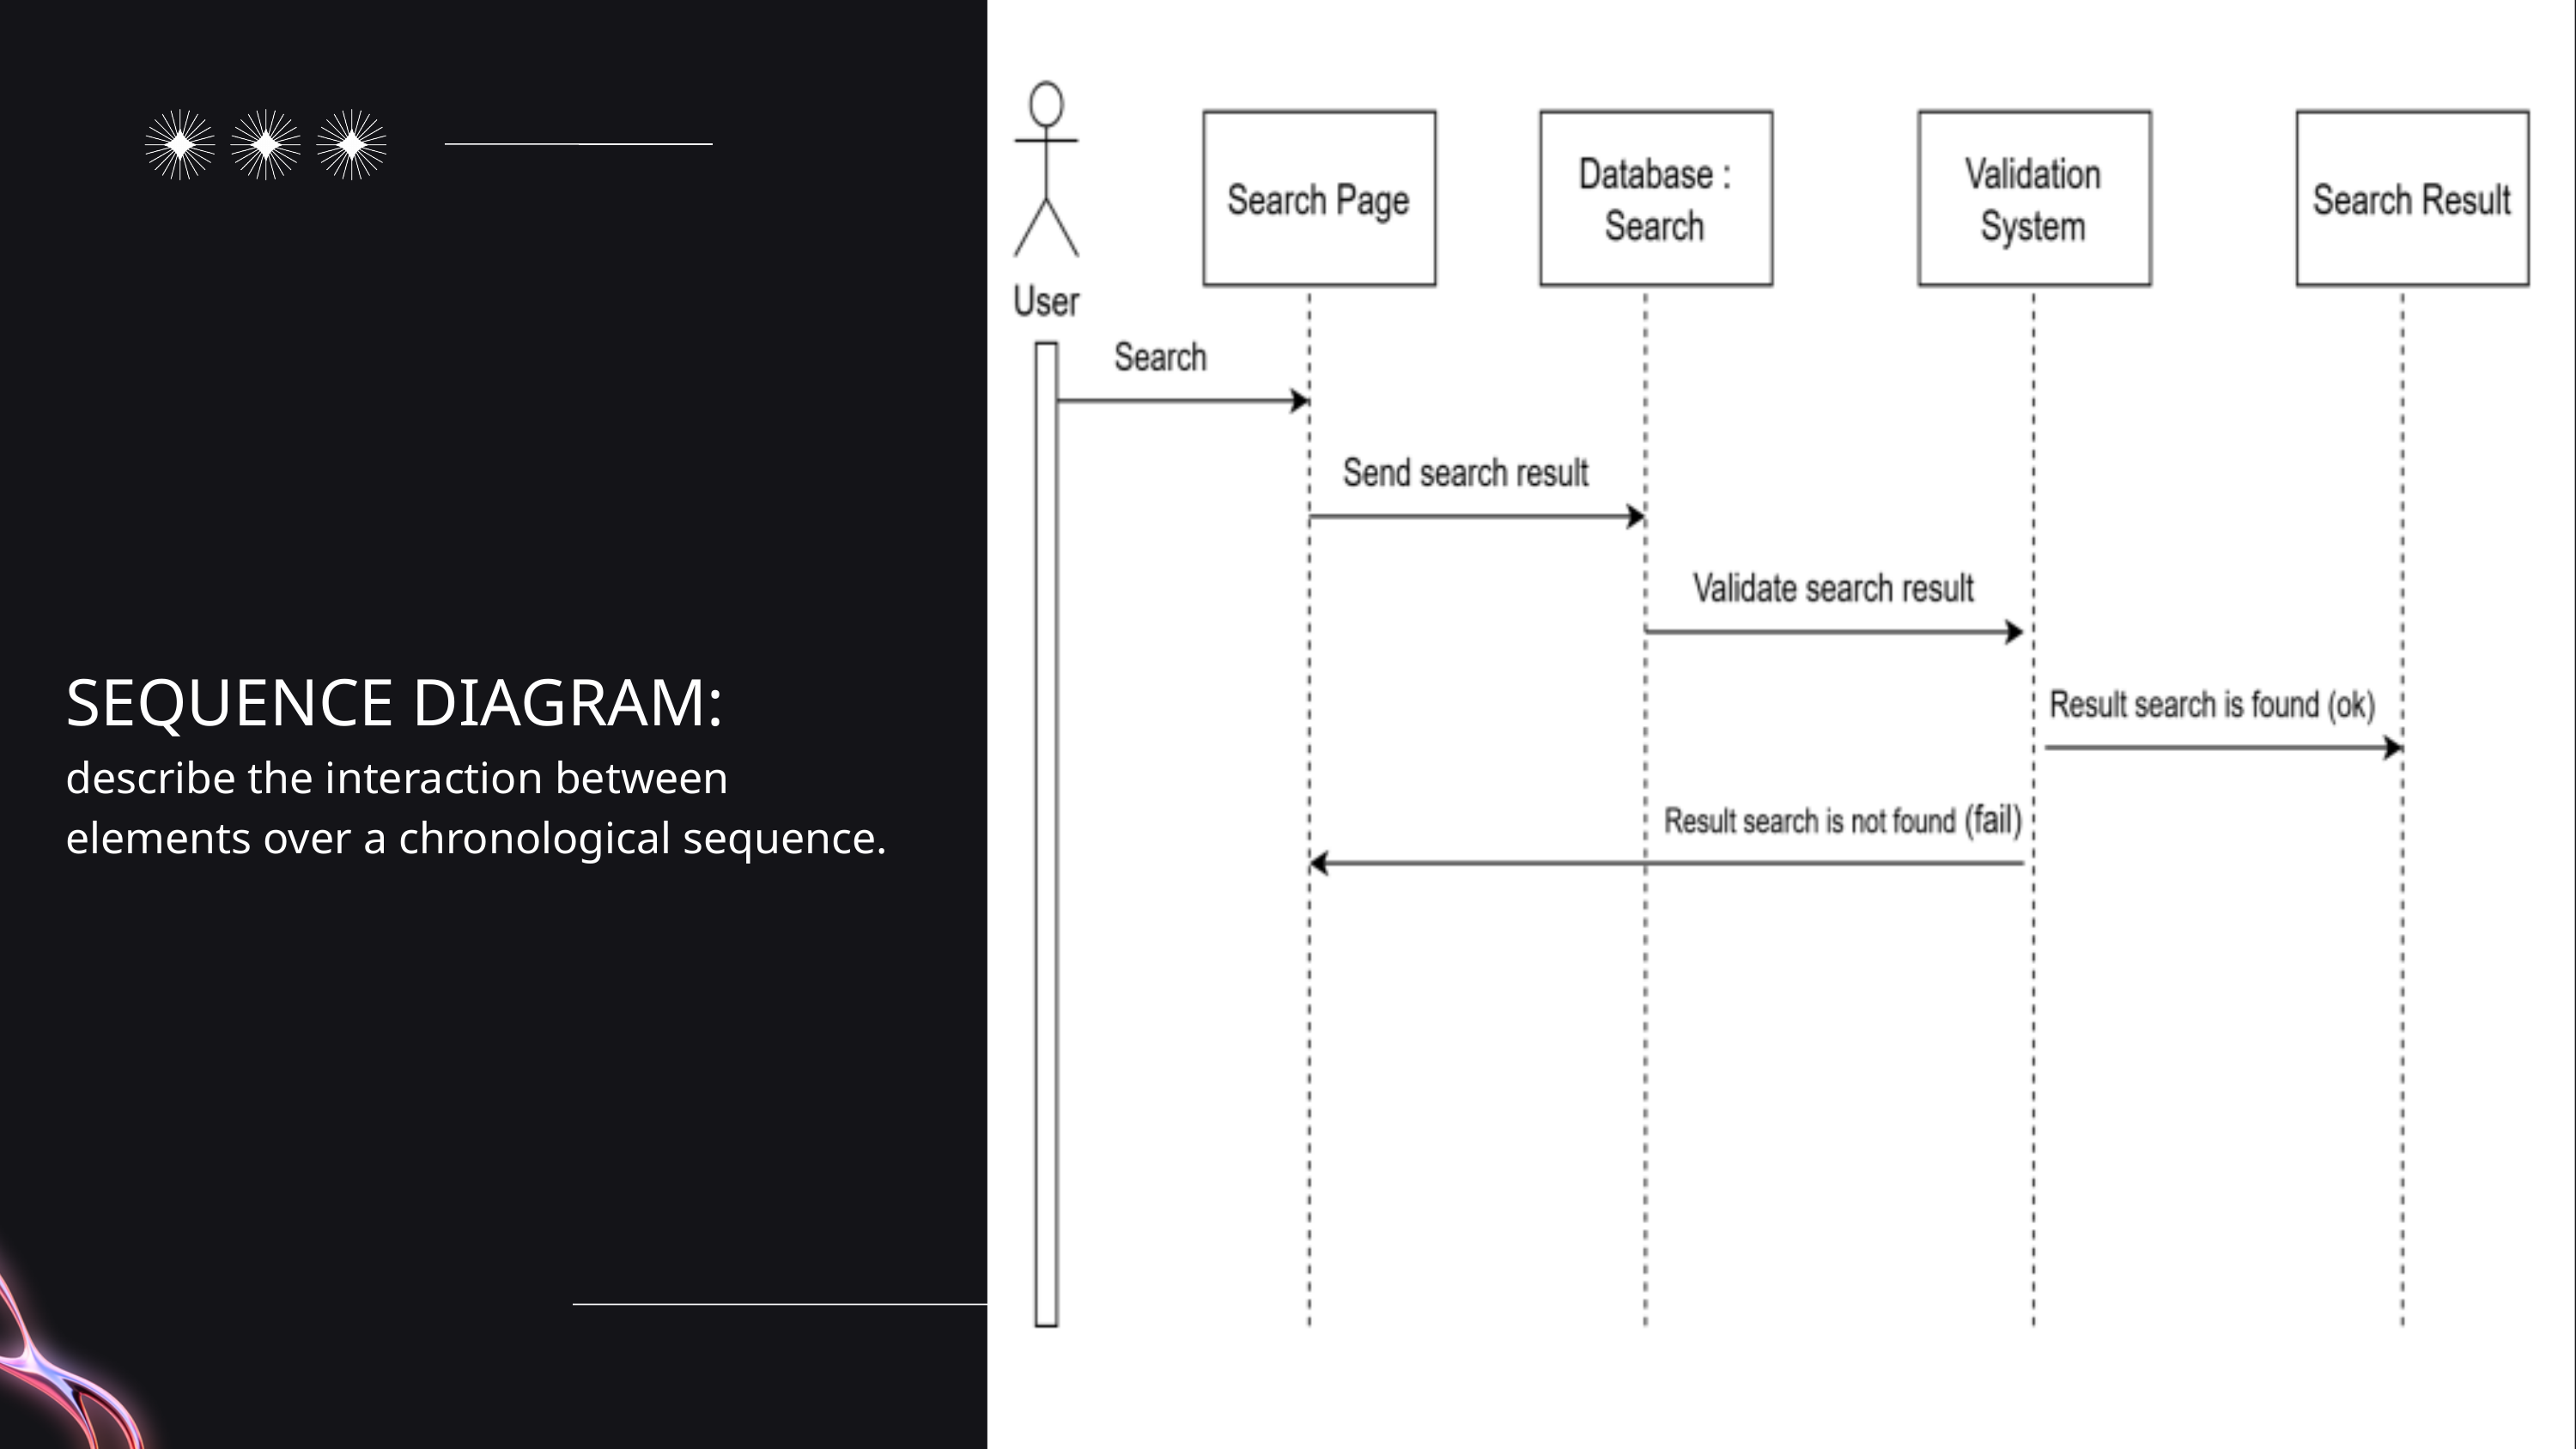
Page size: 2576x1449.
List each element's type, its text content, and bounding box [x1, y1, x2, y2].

text_box [0, 1073, 180, 1449]
text_box [987, 0, 2575, 1449]
text_box [230, 109, 301, 180]
text_box [144, 109, 216, 180]
text_box SEQUENCE DIAGRAM: [65, 646, 1431, 738]
text_box [316, 109, 386, 180]
text_box describe the interaction between elements over a chronological sequence. [65, 742, 921, 863]
